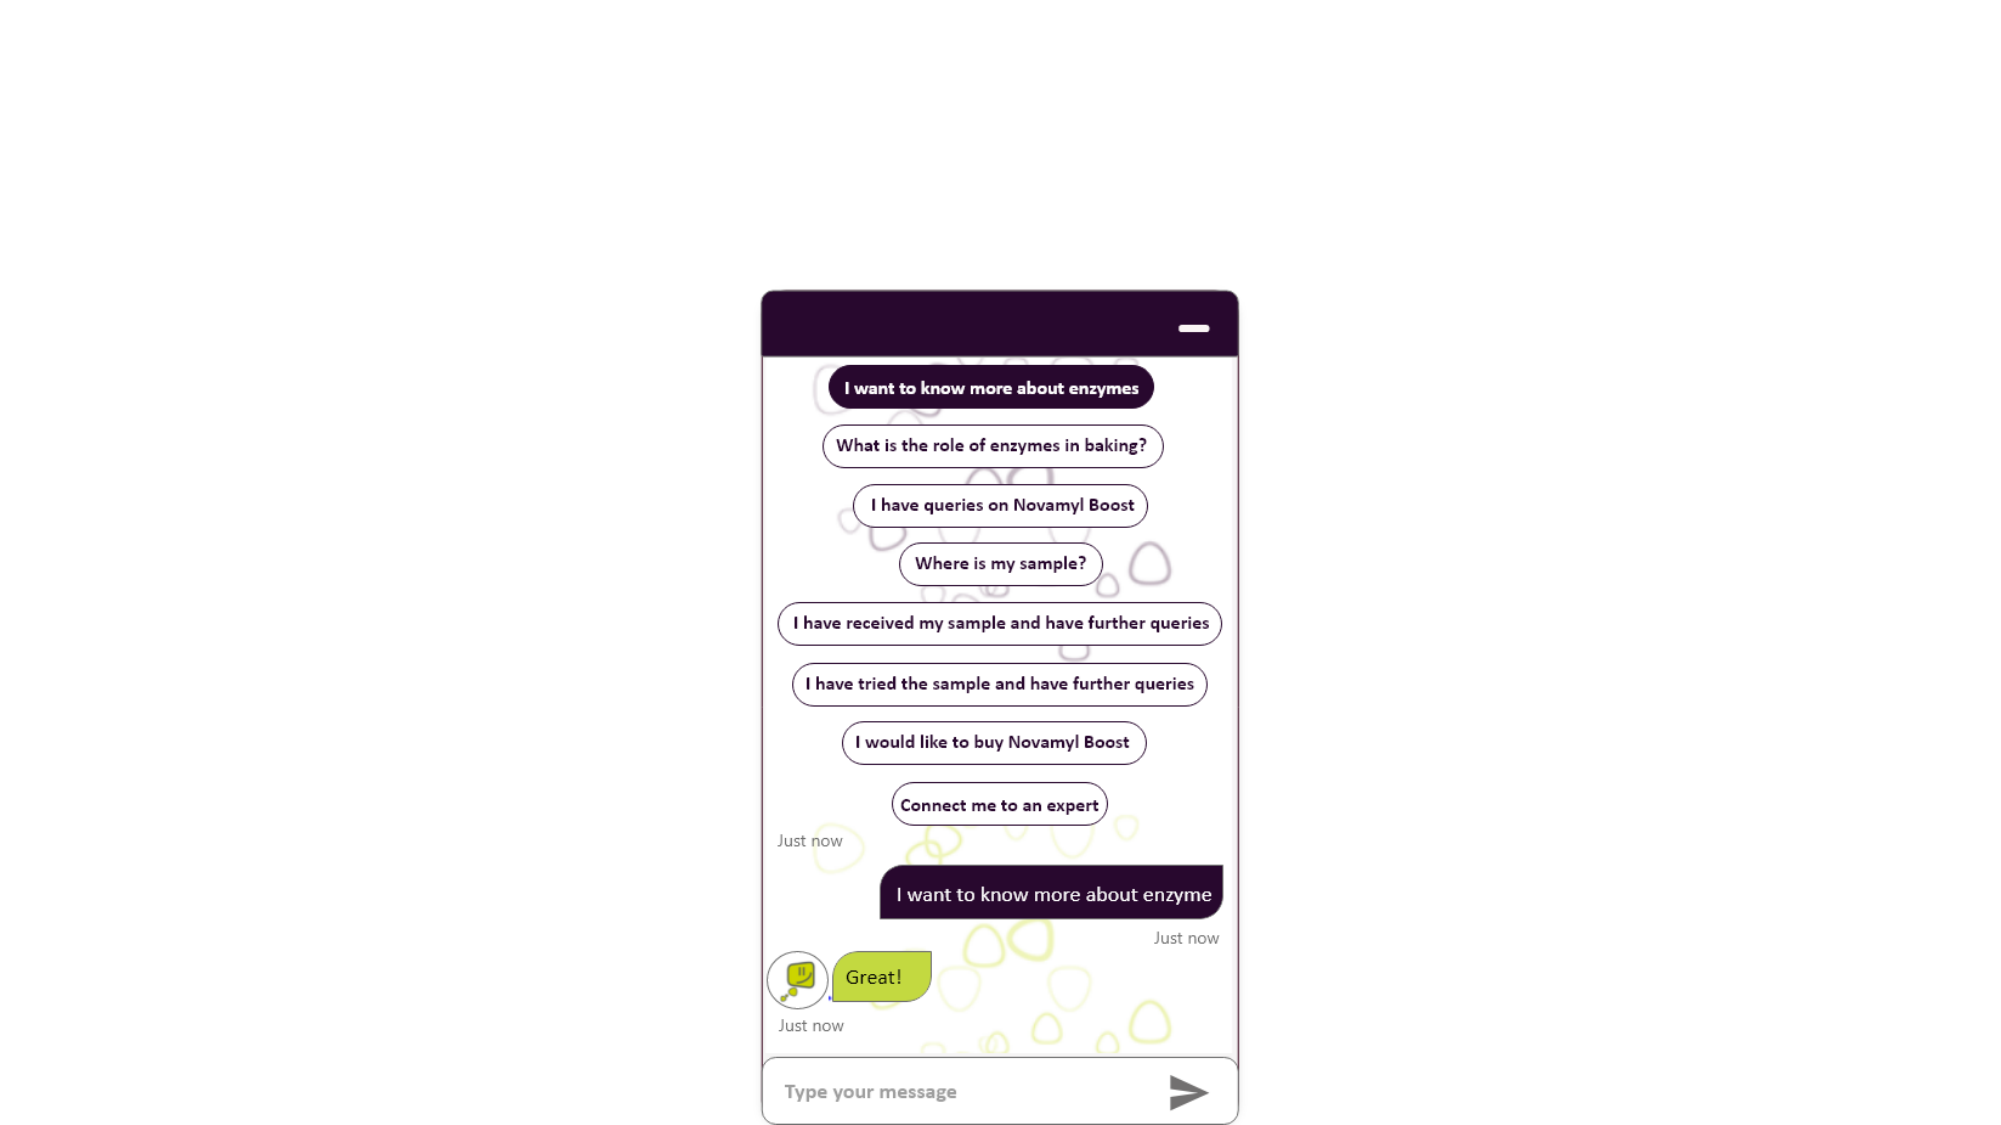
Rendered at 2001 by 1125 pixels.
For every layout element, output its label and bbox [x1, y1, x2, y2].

picture [739, 0, 1260, 1125]
